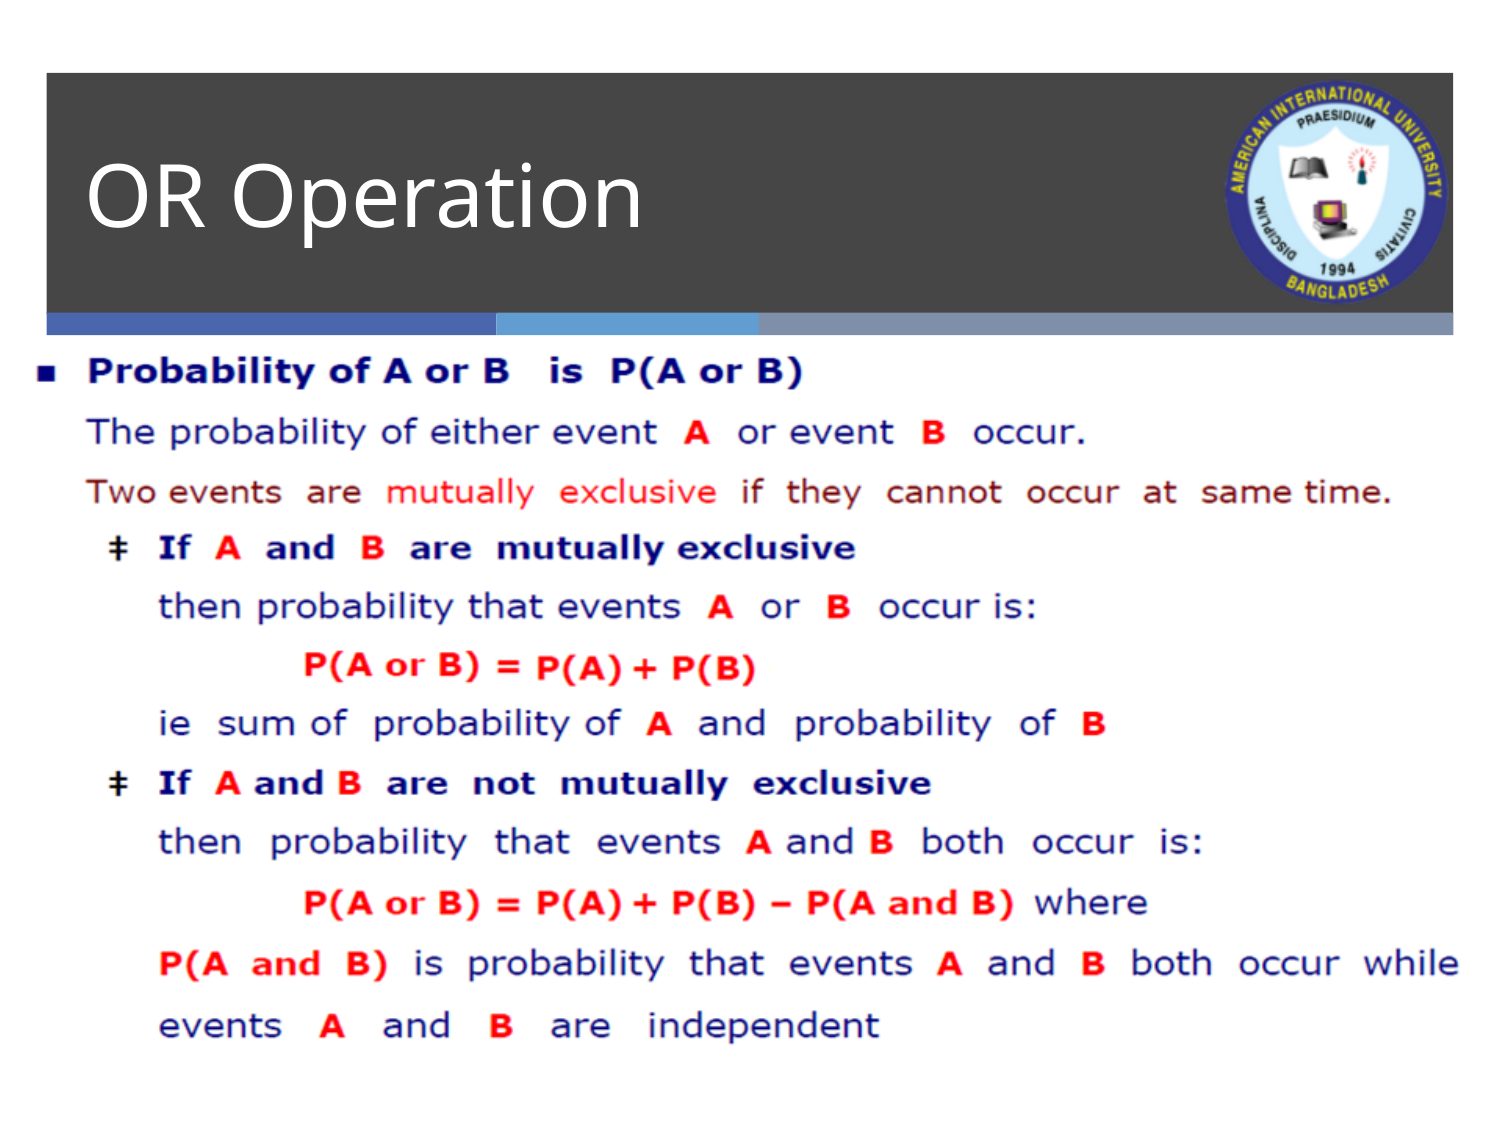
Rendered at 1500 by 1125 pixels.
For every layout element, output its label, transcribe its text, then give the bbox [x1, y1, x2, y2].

picture [1220, 75, 1454, 310]
title OR Operation [69, 73, 1351, 253]
picture [25, 349, 1481, 1065]
